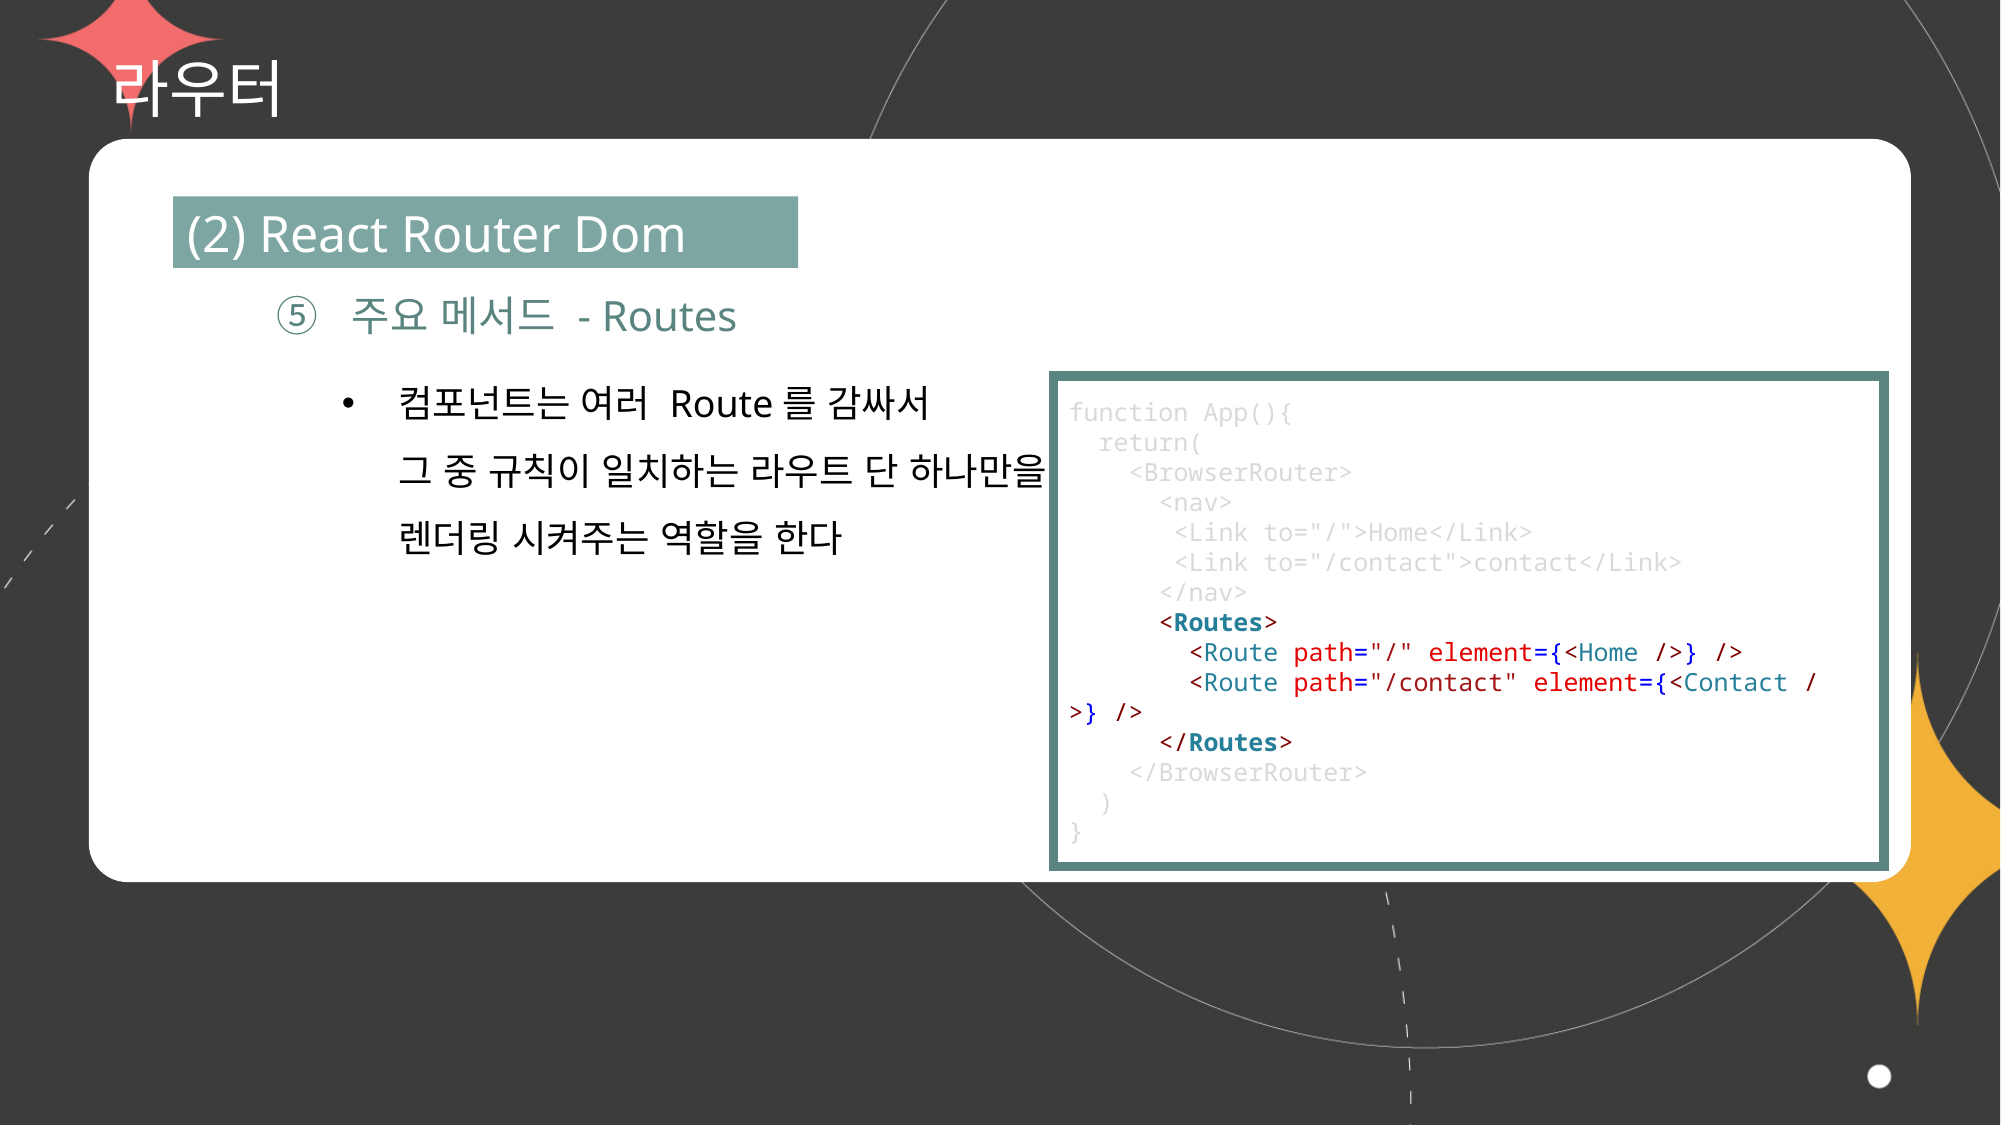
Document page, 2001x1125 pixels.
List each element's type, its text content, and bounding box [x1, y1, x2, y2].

text_box 컴포넌트는 여러 Route를 감싸서 그 중 규칙이 일치하는 라우트 단 하나만을 렌더링 시켜주는 역할을 한다 [327, 350, 1069, 568]
text_box (2) React Router Dom [172, 195, 799, 269]
title 라우터 [96, 50, 1069, 135]
text_box ⑤ 주요 메서드 - Routes [261, 279, 1721, 351]
picture [0, 0, 2001, 1125]
text_box function App(){ return( <BrowserRouter> <nav> <Link to="/">Home</Link> <Link to="/contact">contact</Link> </nav> <Routes> <Route path="/" element={<Home />} /> <Route path="/contact" element={<Contact />} /> </Routes> </BrowserRouter> ) } [1053, 375, 1885, 868]
